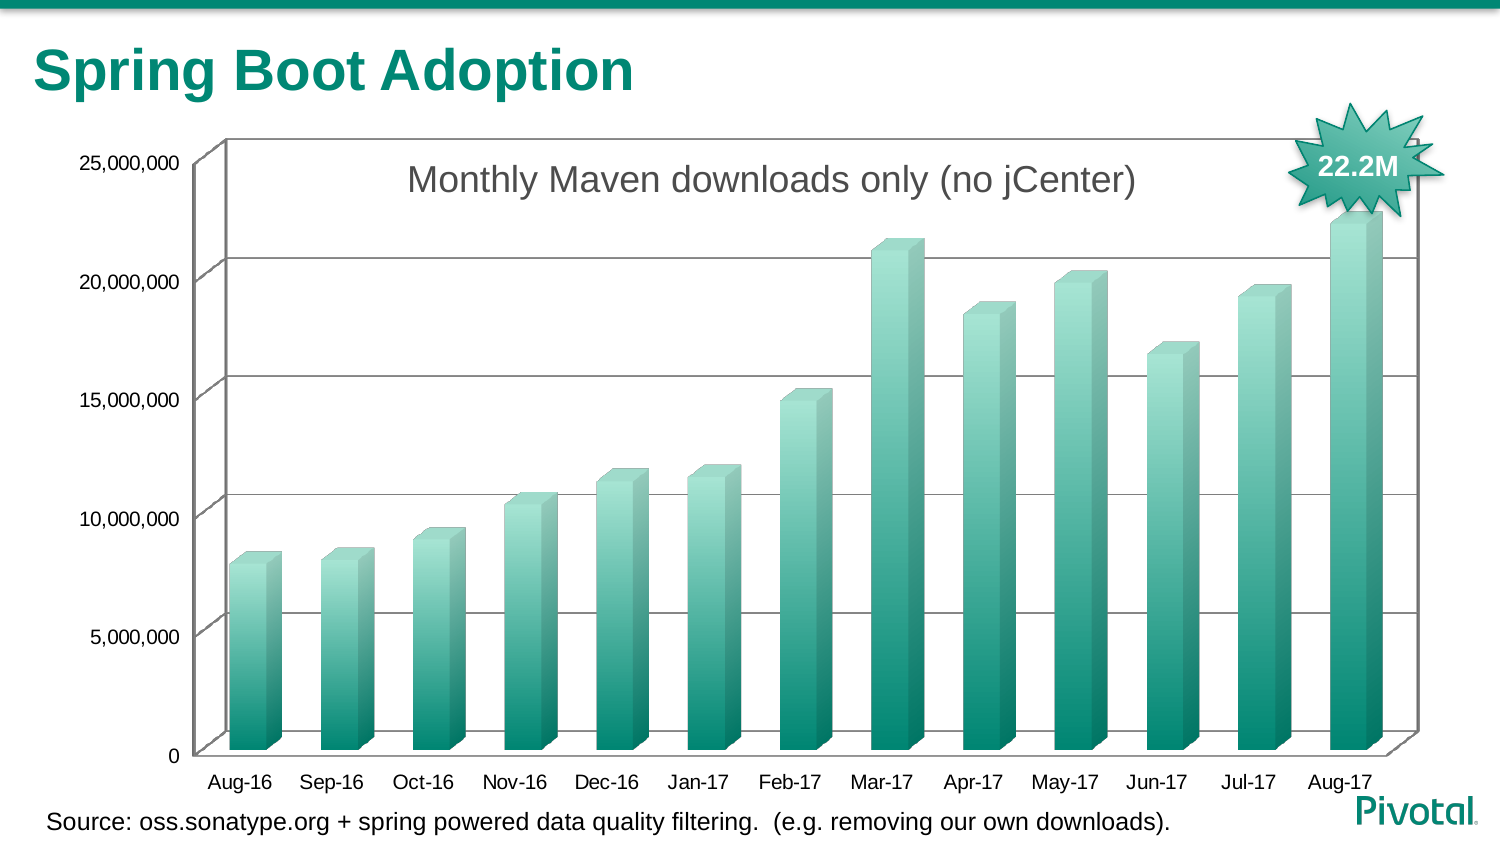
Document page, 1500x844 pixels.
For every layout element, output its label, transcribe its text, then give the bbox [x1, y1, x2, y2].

picture [1357, 796, 1478, 825]
text_box [1344, 102, 1363, 123]
chart [32, 124, 1467, 809]
text_box Source: oss.sonatype.org + spring powered data quality filtering. (e.g. removing our own downloads). [31, 817, 1189, 843]
text_box [1373, 109, 1390, 123]
text_box [1315, 117, 1329, 123]
title Spring Boot Adoption [18, 24, 1462, 103]
text_box [1403, 115, 1424, 123]
